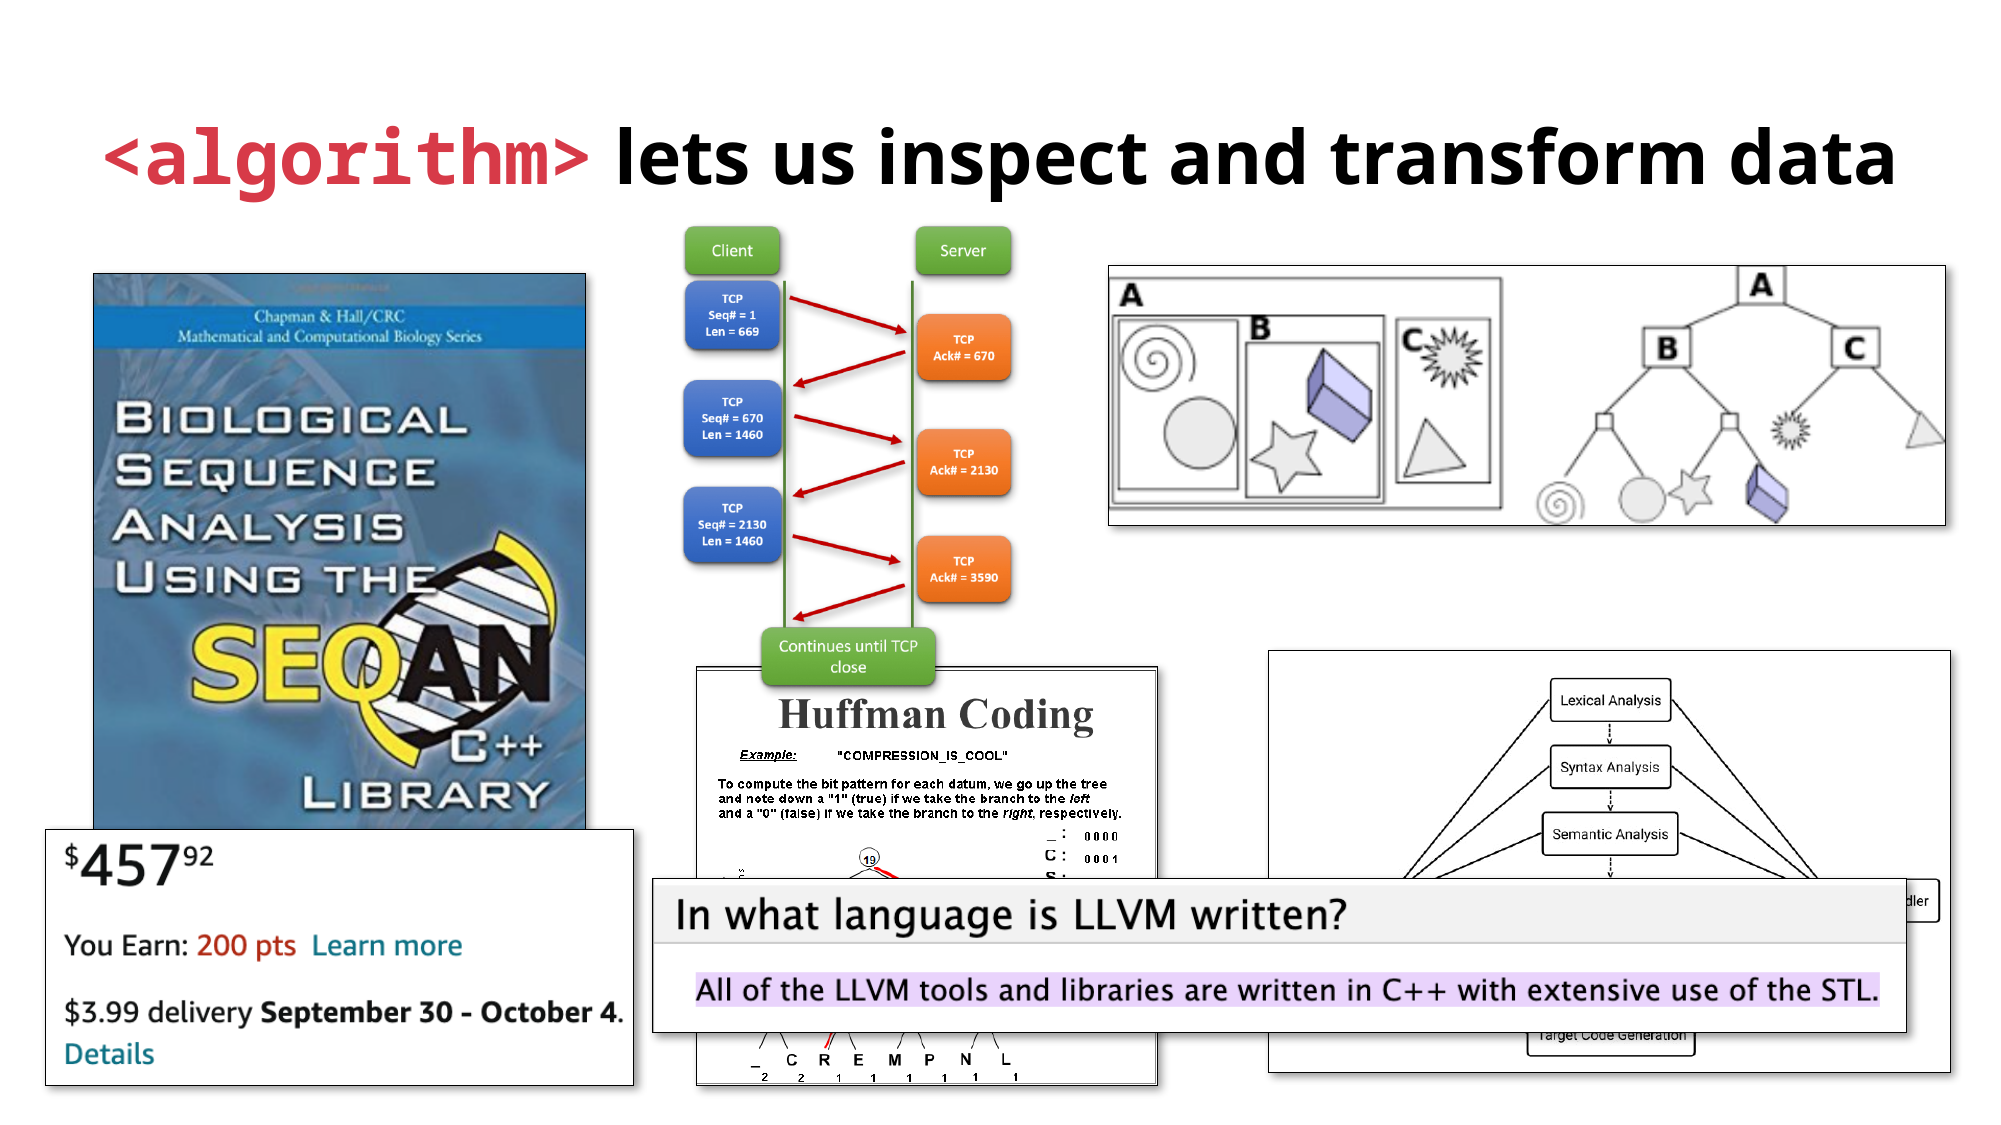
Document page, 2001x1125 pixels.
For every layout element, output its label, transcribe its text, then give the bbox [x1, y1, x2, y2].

picture [1107, 264, 1947, 527]
picture [45, 272, 634, 1086]
picture [651, 223, 1952, 1086]
title <algorithm> lets us inspect and transform data [64, 96, 1936, 223]
